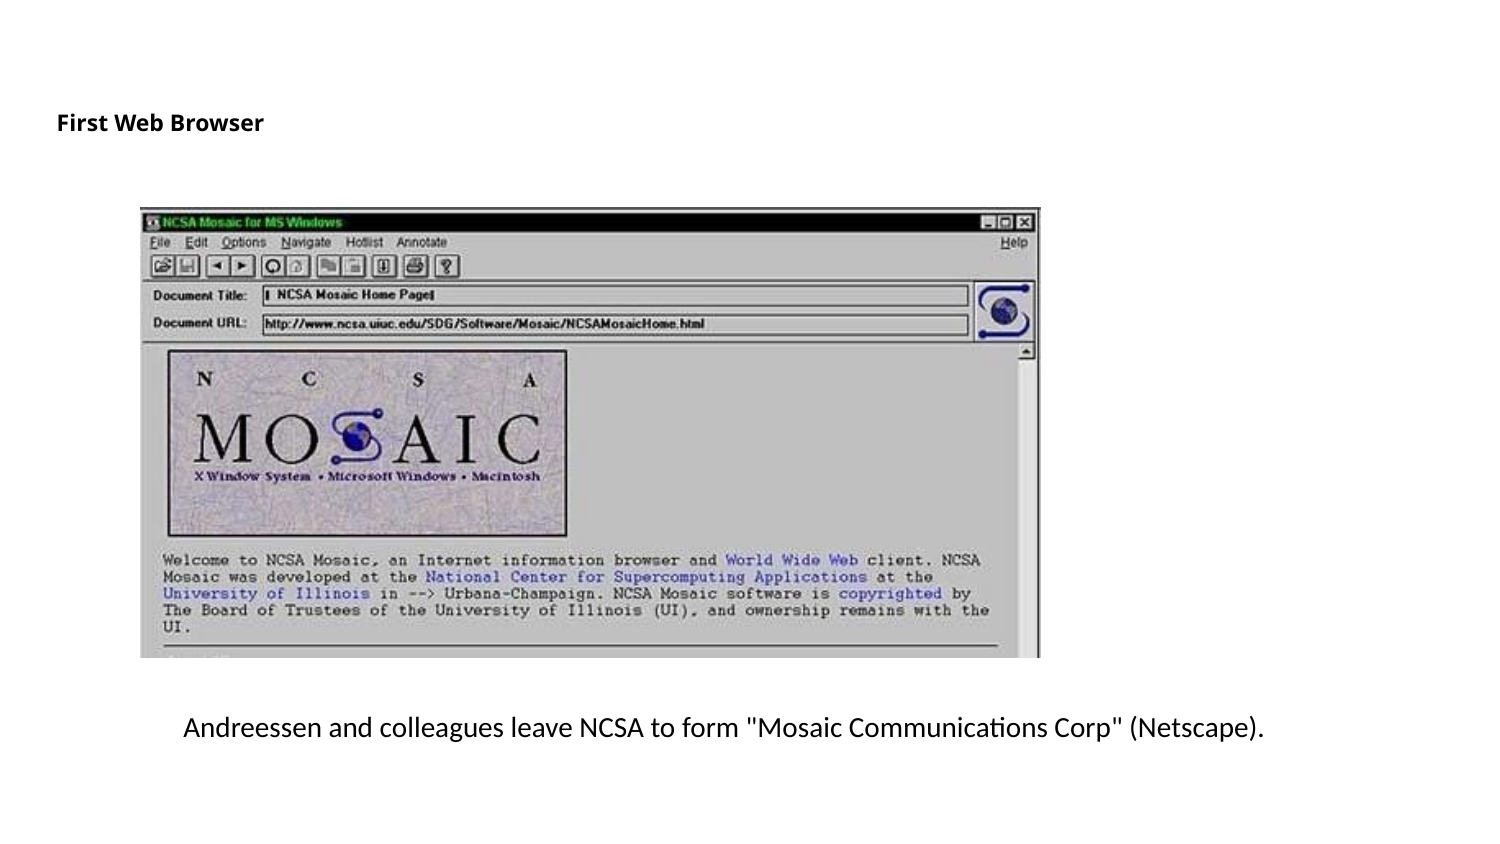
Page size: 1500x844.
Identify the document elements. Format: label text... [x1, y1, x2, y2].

text_box Andreessen and colleagues leave NCSA to form "Mosaic Communications Corp" (Netscape). [121, 703, 1379, 750]
title First Web Browser [51, 72, 1449, 176]
picture [140, 207, 1041, 659]
